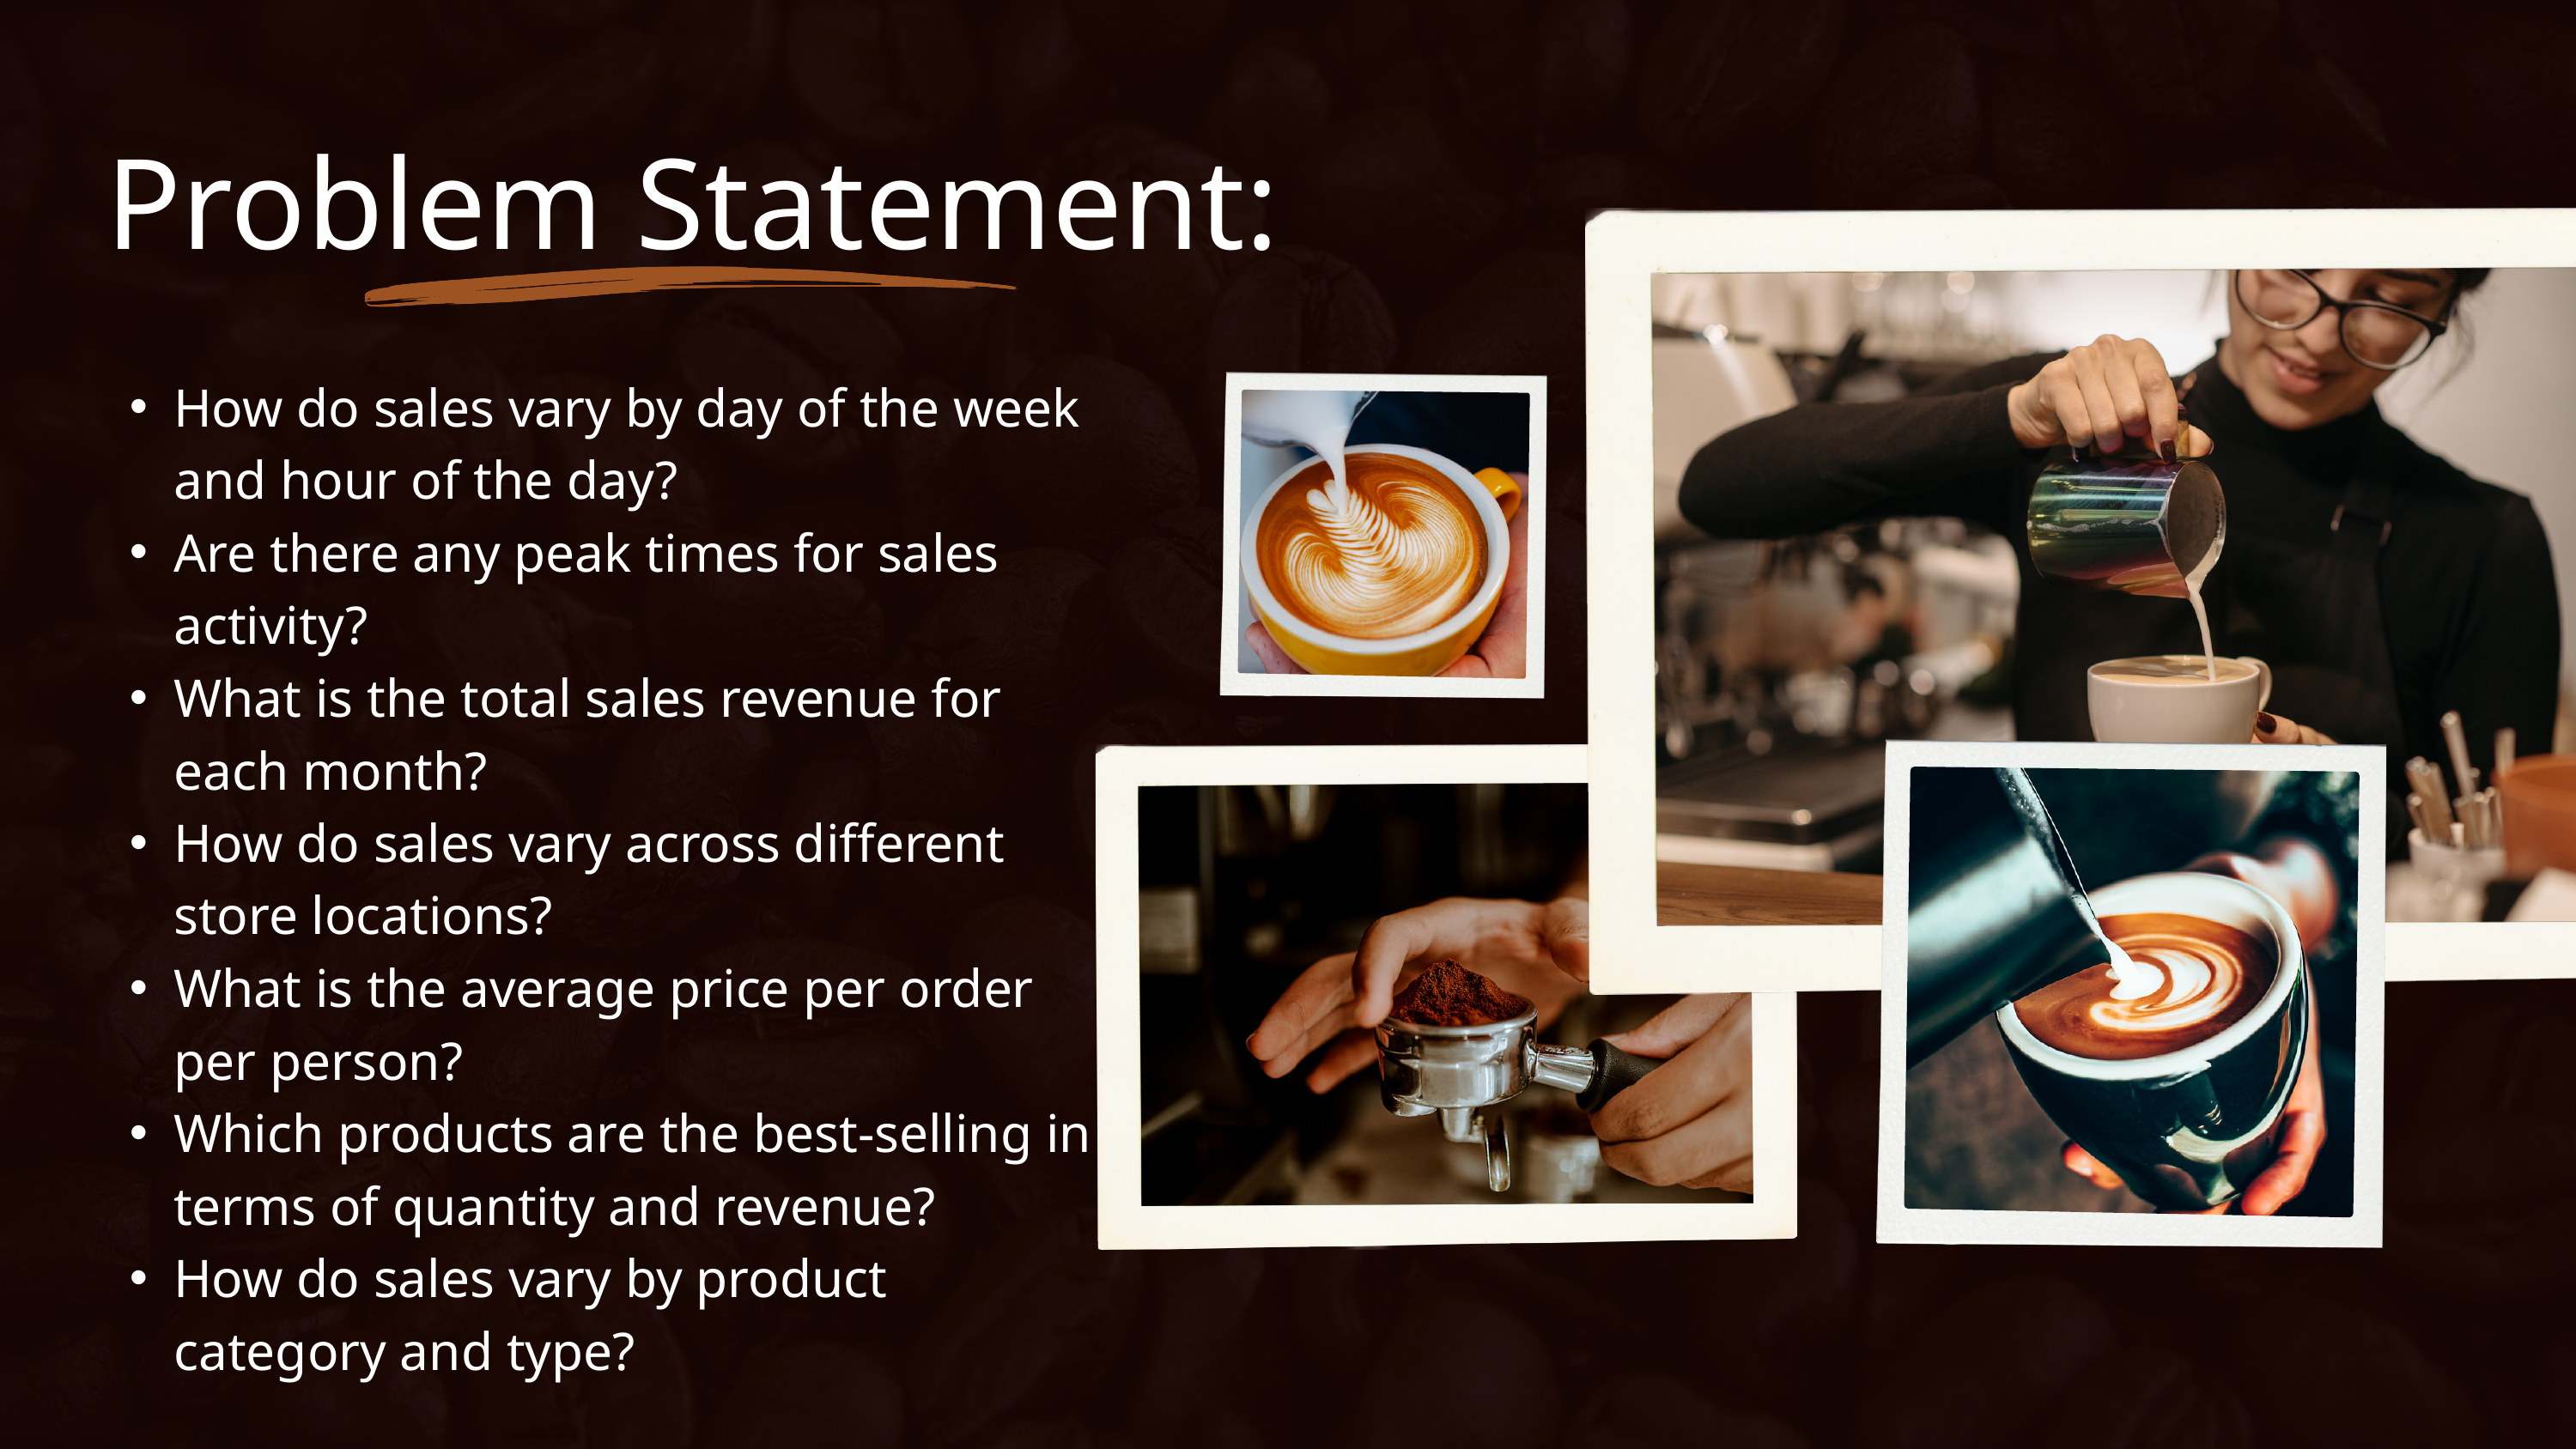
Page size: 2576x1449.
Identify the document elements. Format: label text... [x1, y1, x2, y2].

text_box Problem Statement: [106, 99, 1413, 275]
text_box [1584, 208, 2576, 996]
text_box [0, 0, 2576, 1449]
text_box [363, 266, 1018, 307]
text_box How do sales vary by day of the week and hour of the day? Are there any peak times for sales activity? What is the total sales revenue for each month? How do sales vary across different store locations? What is the average price per order per person? Which products are the best-selling in terms of quantity and revenue? How do sales vary by product category and type? [85, 364, 1096, 1381]
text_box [1875, 739, 2387, 1251]
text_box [1095, 744, 1798, 1251]
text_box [1219, 372, 1548, 700]
